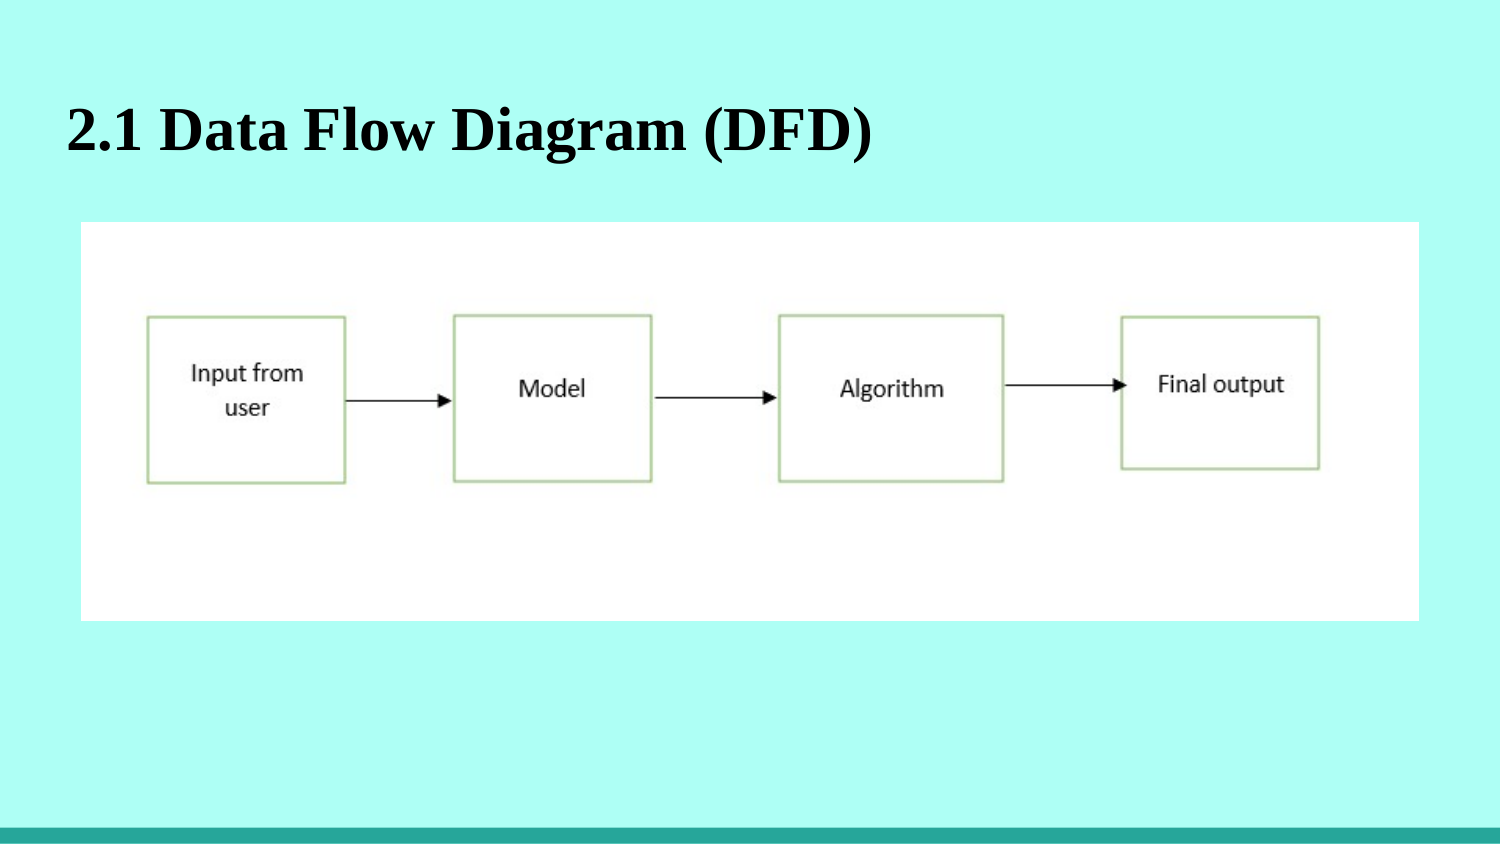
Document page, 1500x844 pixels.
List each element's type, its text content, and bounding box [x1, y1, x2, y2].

picture [80, 222, 1419, 622]
list [51, 192, 1449, 750]
title 2.1 Data Flow Diagram (DFD) [51, 72, 1449, 174]
